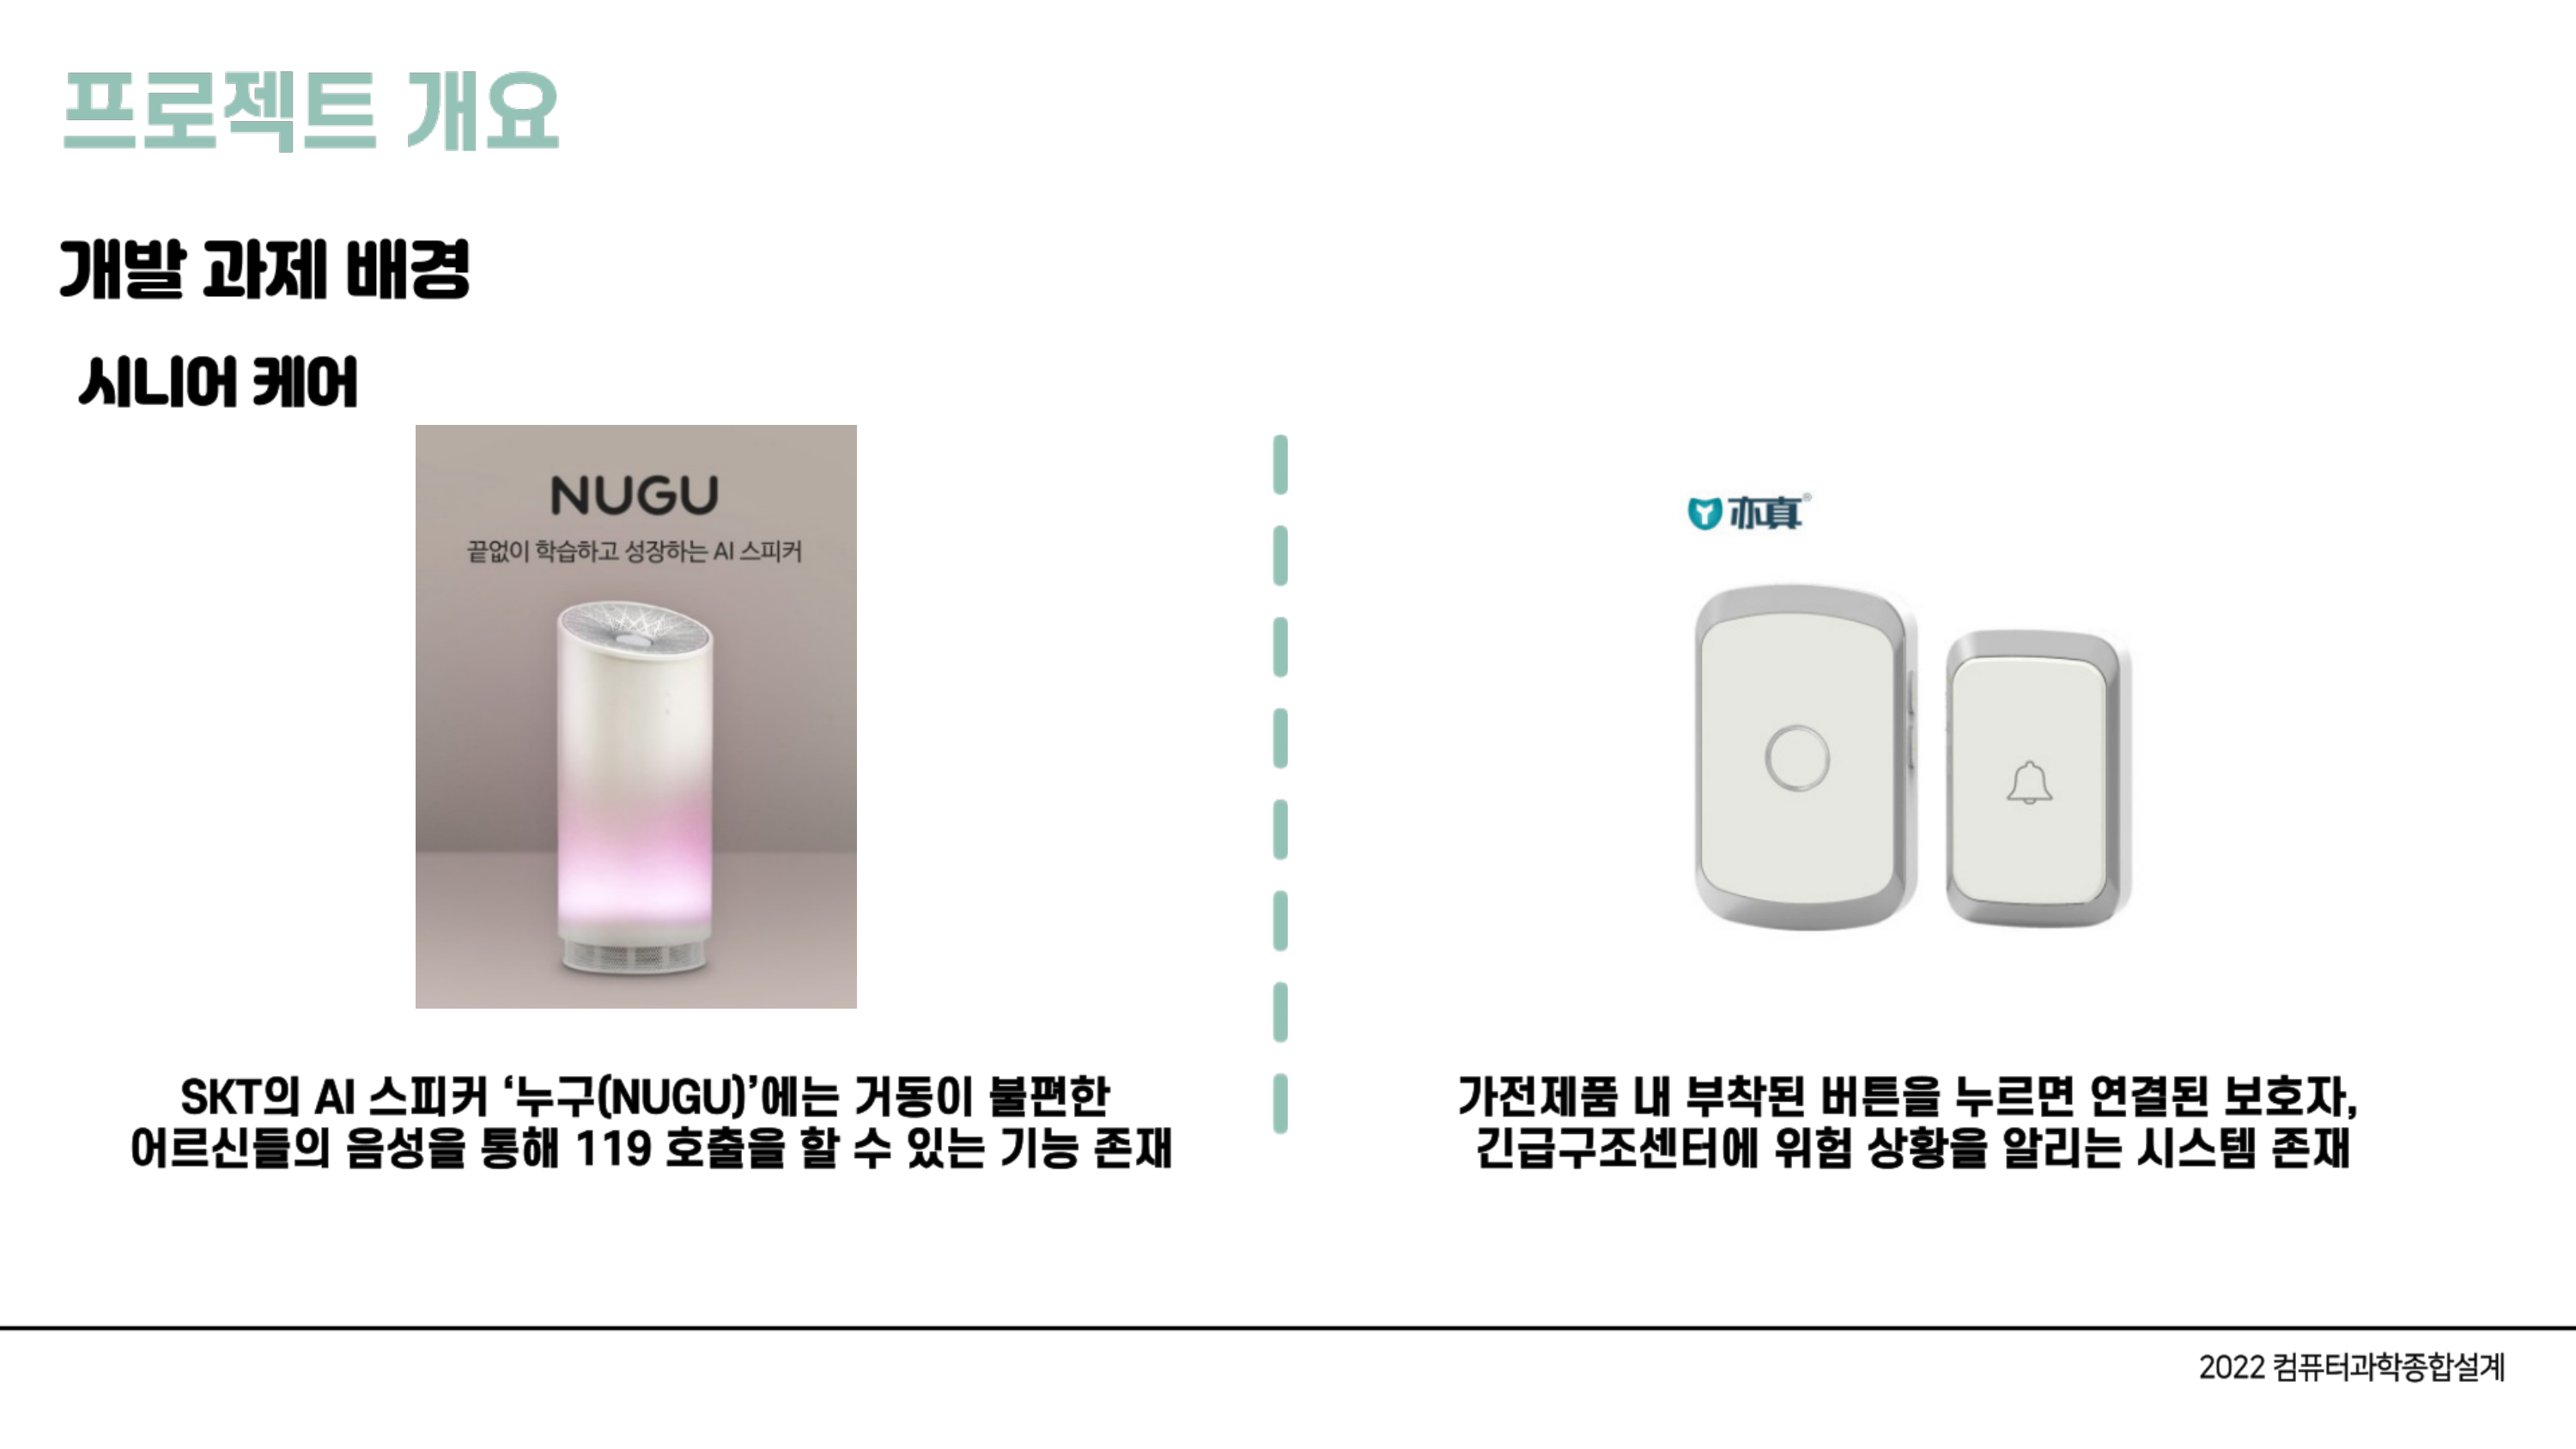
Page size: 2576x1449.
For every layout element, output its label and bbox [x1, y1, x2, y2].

picture [1374, 1058, 2391, 1188]
picture [1273, 435, 1287, 791]
text_box [915, 791, 1646, 807]
text_box [0, 1319, 2576, 1337]
picture [1273, 807, 1287, 1164]
picture [46, 37, 597, 191]
picture [2023, 1343, 2518, 1397]
picture [112, 1058, 1190, 1189]
picture [57, 336, 382, 432]
picture [49, 215, 499, 330]
text_box [1668, 478, 2160, 970]
text_box [416, 425, 858, 1009]
